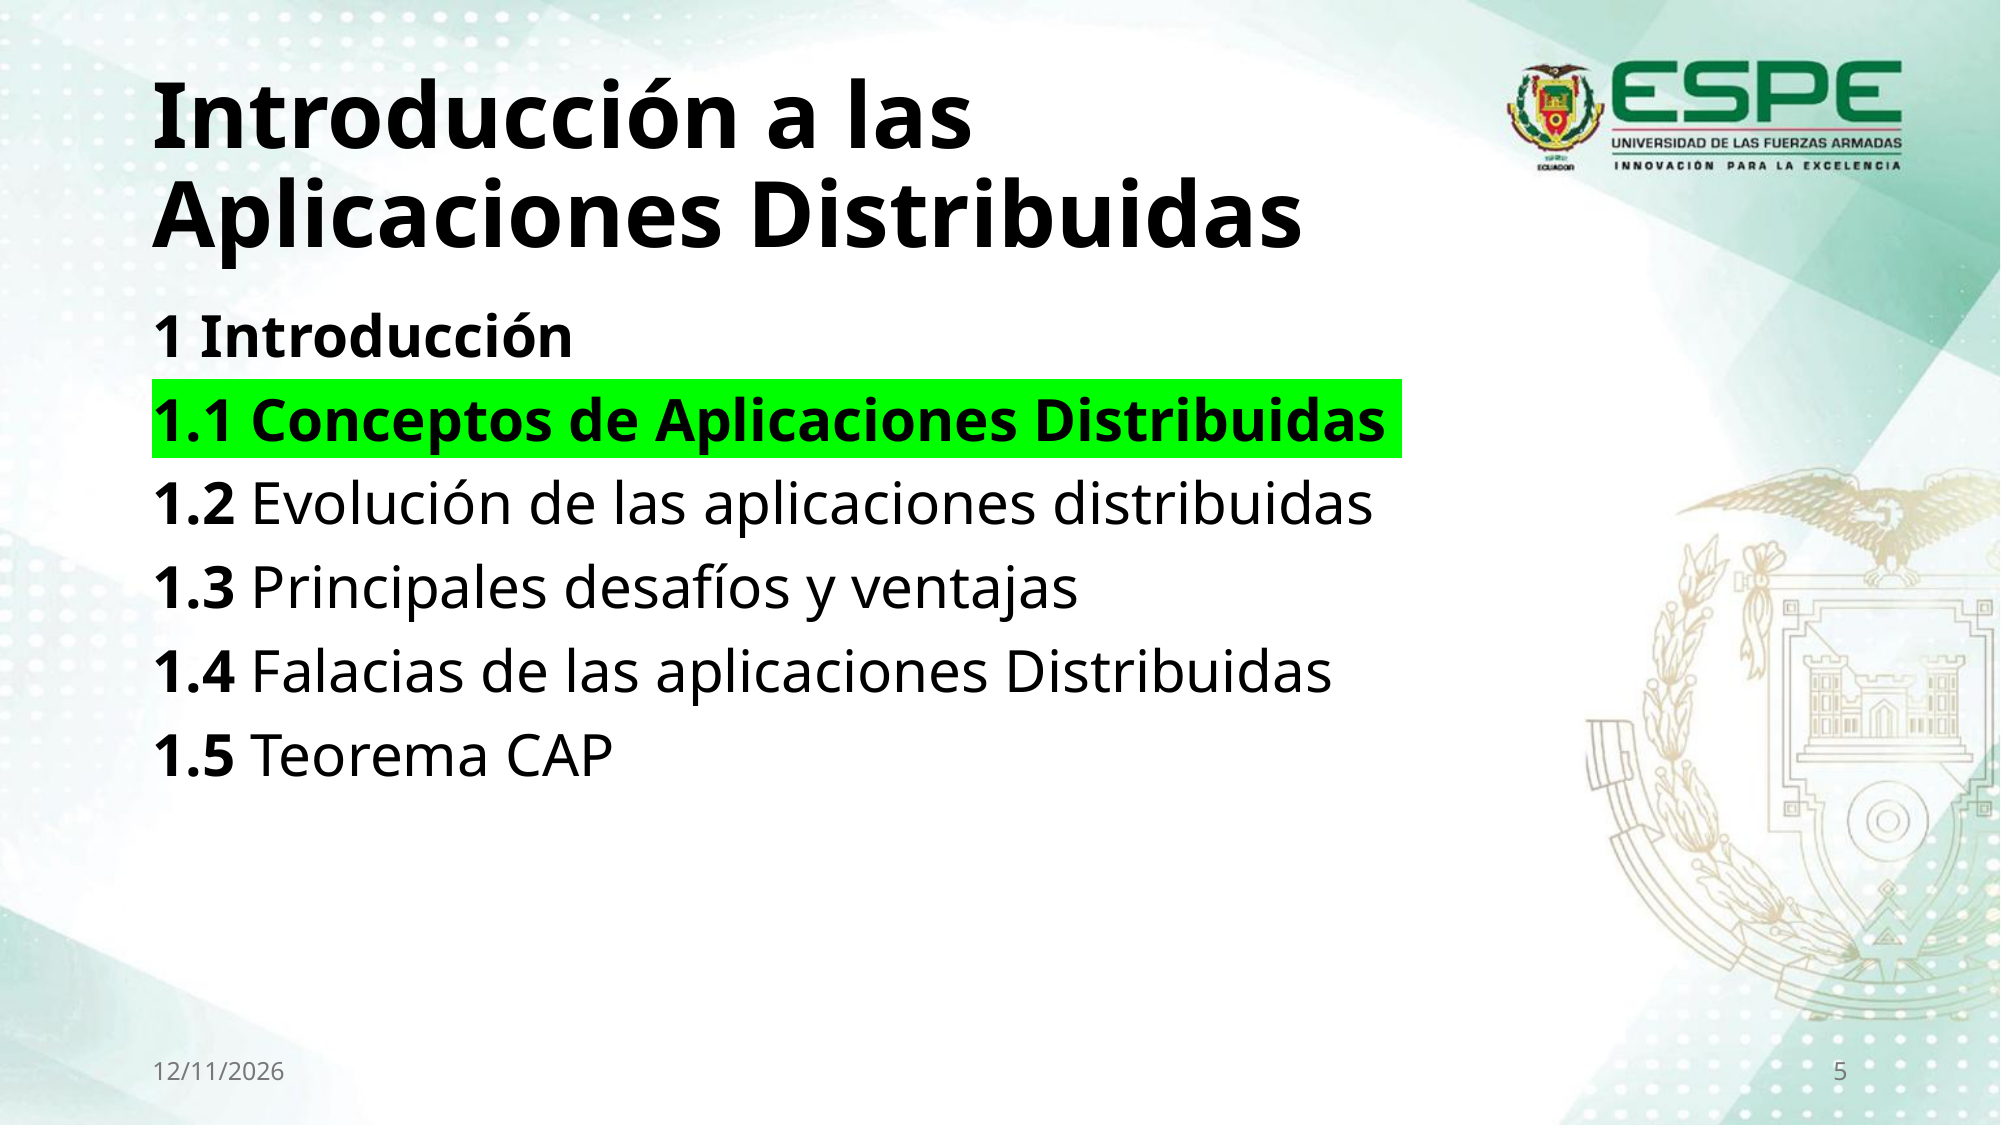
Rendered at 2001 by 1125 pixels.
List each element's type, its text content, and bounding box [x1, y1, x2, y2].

slide_number 5 [1412, 1042, 1863, 1103]
list 1 Introducción 1.1 Conceptos de Aplicaciones Distribuidas 1.2 Evolución de las aplicaciones distribuidas 1.3 Principales desafíos y ventajas 1.4 Falacias de las aplicaciones Distribuidas 1.5 Teorema CAP [137, 299, 1863, 1014]
picture [0, 0, 2001, 1125]
title Introducción a las Aplicaciones Distribuidas [137, 59, 1502, 278]
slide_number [137, 1042, 588, 1103]
